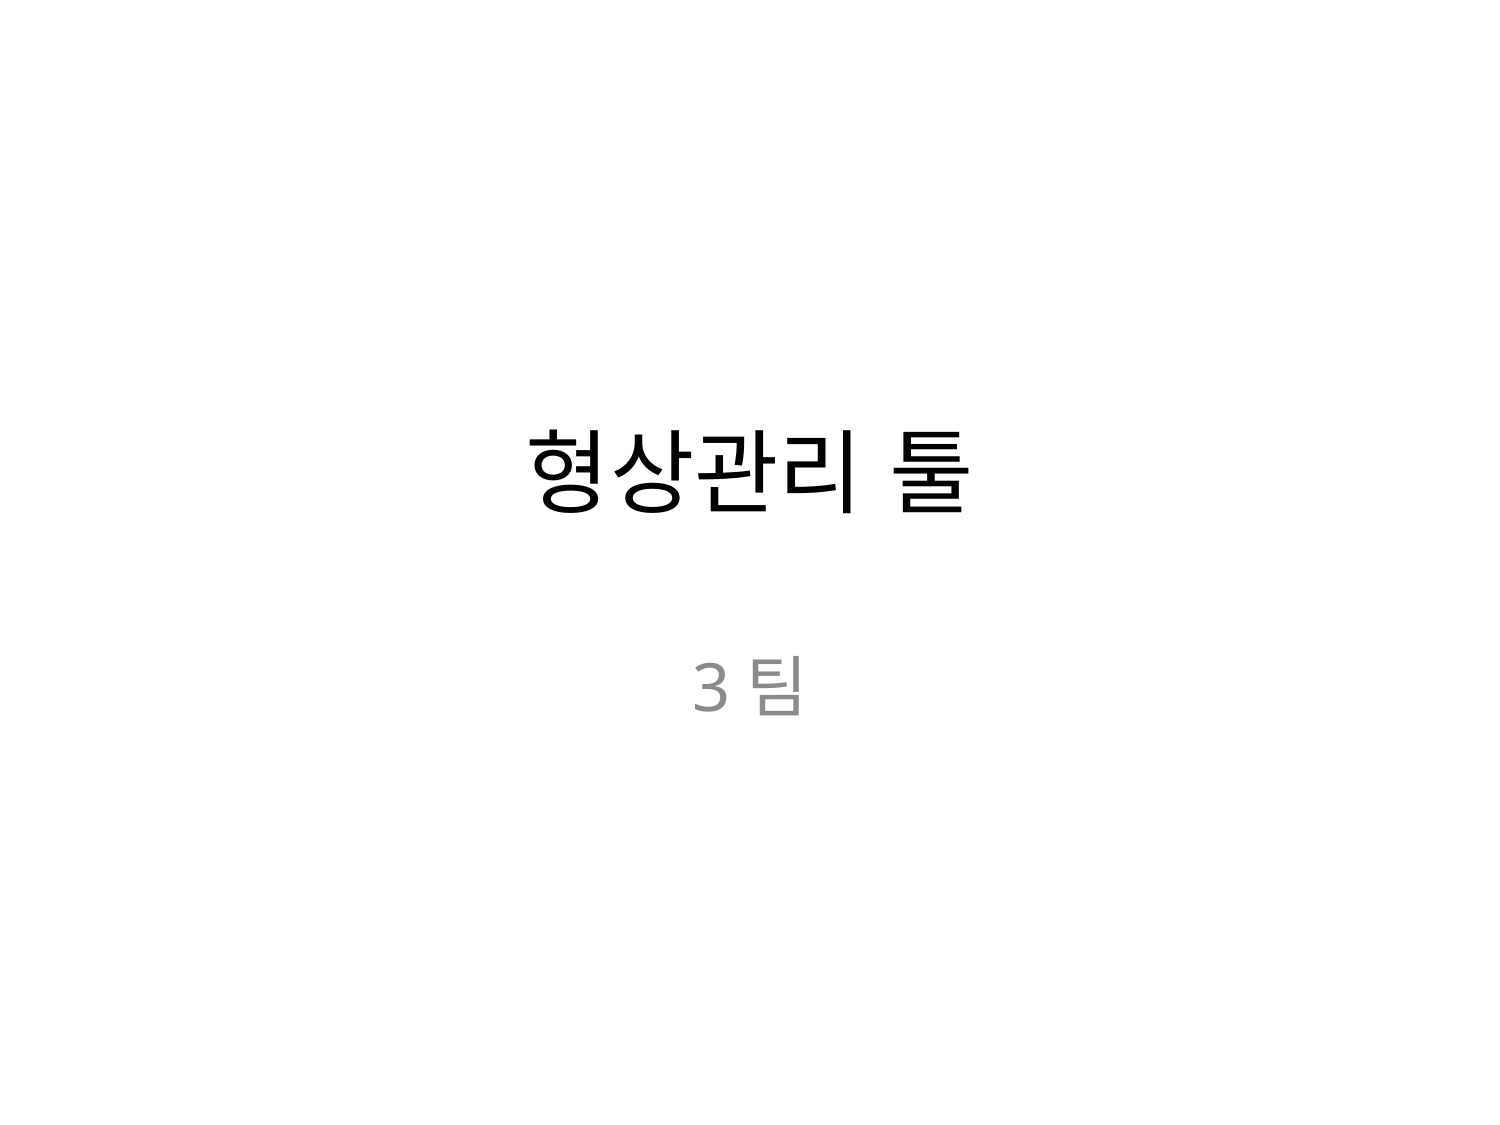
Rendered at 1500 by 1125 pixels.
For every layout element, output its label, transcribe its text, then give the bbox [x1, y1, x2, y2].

title 형상관리 툴 [112, 349, 1388, 591]
subtitle 3팀 [225, 637, 1275, 925]
